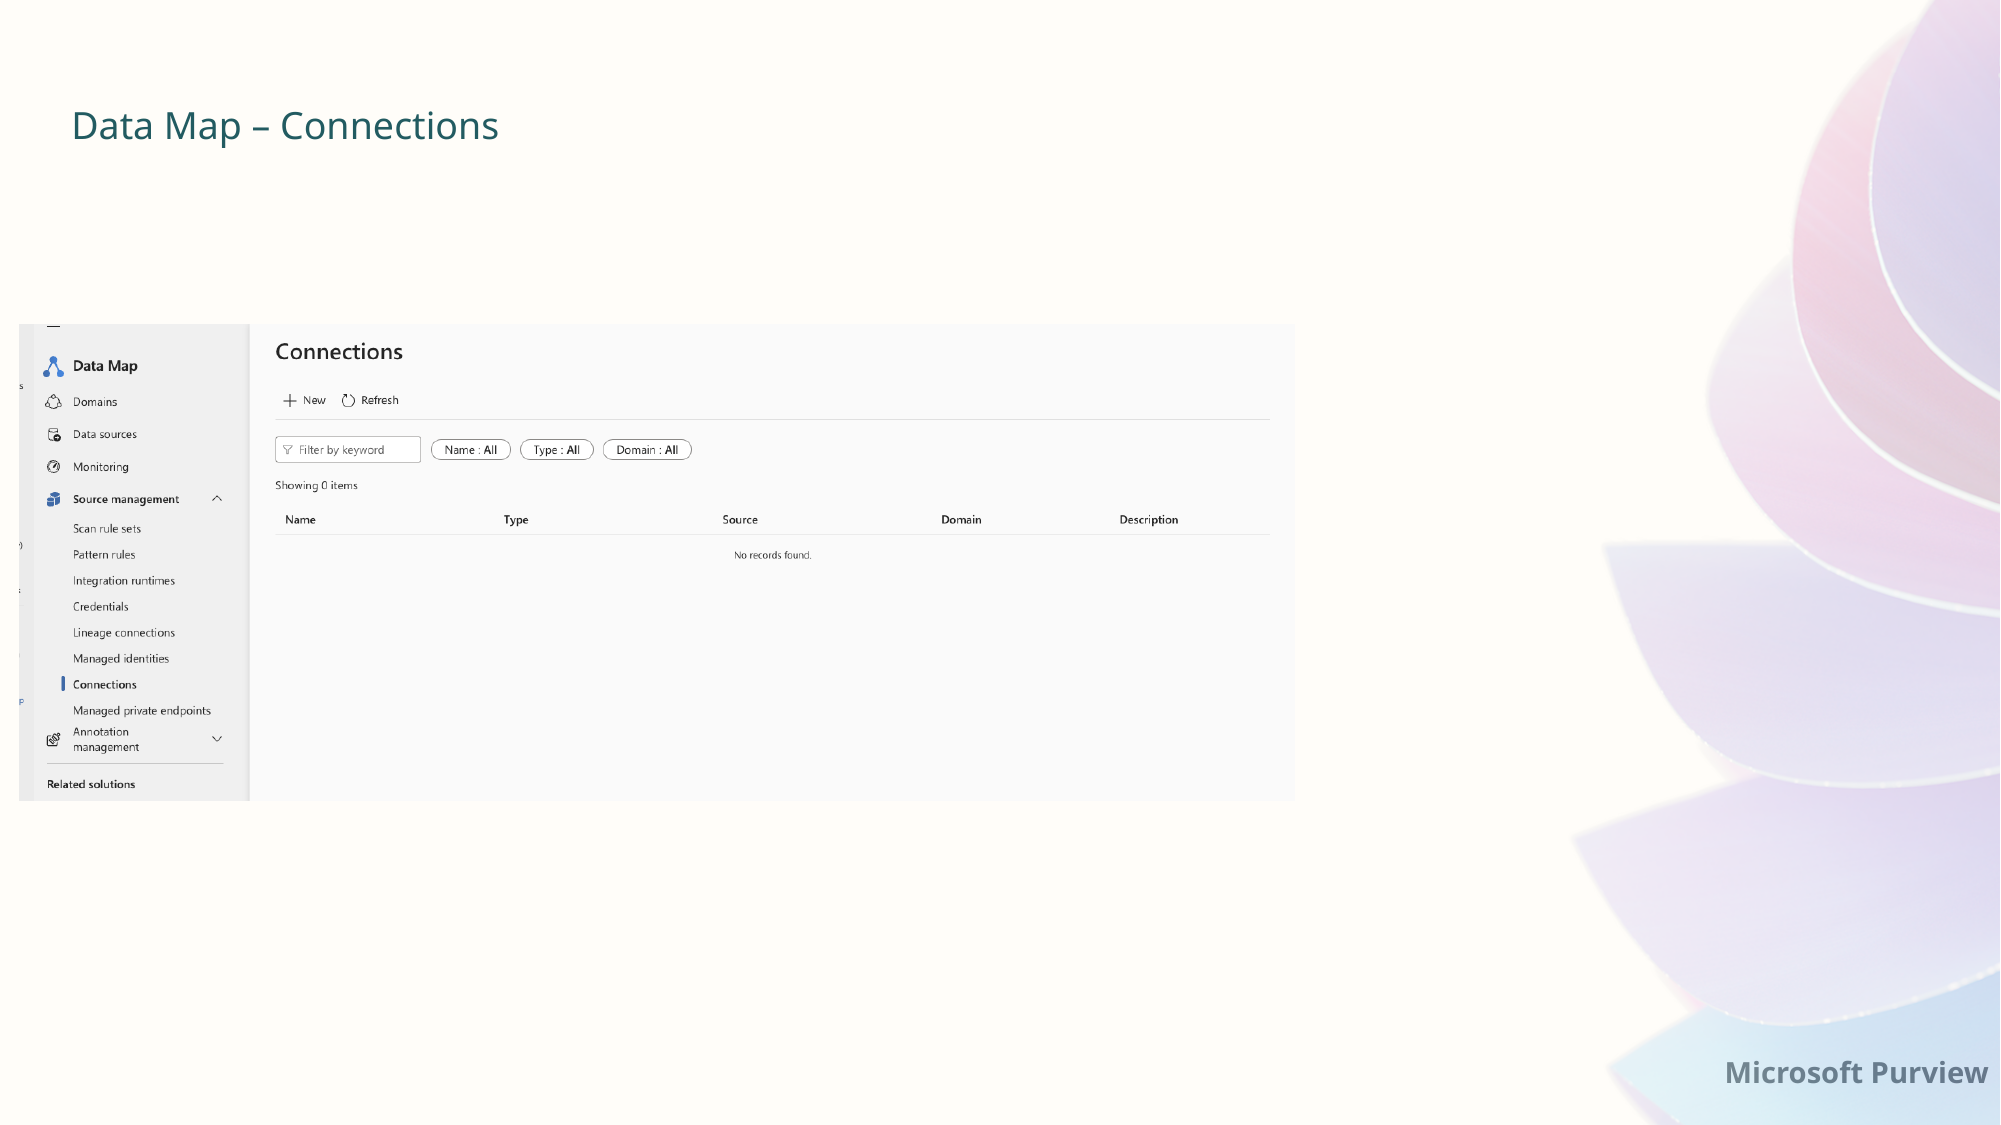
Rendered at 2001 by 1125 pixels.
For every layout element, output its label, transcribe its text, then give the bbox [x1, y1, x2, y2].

picture [19, 324, 1295, 801]
text_box Data Map – Connections [56, 94, 515, 155]
